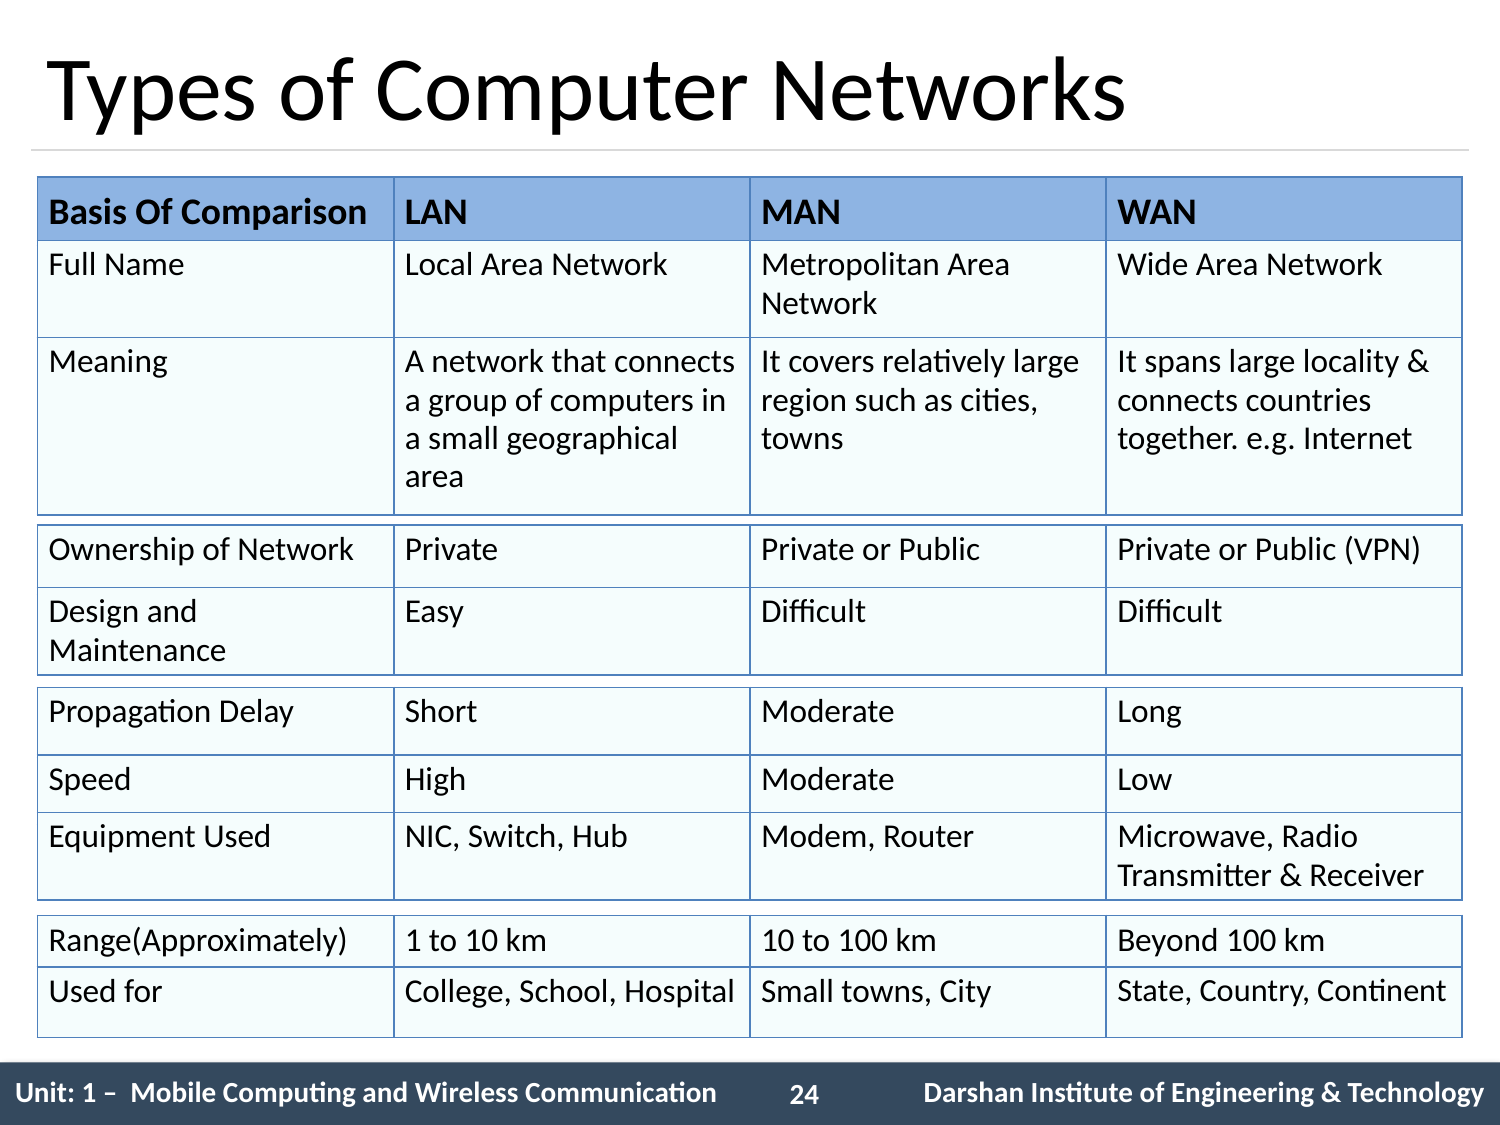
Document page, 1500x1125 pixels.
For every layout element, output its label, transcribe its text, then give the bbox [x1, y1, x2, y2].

table_header State, Country, Continent [1107, 968, 1461, 1037]
title Types of Computer Networks [31, 17, 1469, 150]
table_header High [395, 756, 749, 812]
table_header Low [1107, 756, 1461, 812]
table_header Range(Approximately) [38, 916, 393, 966]
table_header Moderate [751, 756, 1105, 812]
table_header Small towns, City [751, 968, 1105, 1037]
table_header Long [1107, 688, 1461, 754]
table_header Private or Public [751, 526, 1105, 587]
table_header College, School, Hospital [395, 968, 749, 1037]
table_header Propagation Delay [38, 688, 393, 754]
table_header Difficult [751, 588, 1105, 674]
table_header NIC, Switch, Hub [395, 813, 749, 899]
table_header Meaning [38, 338, 393, 514]
table_header Short [395, 688, 749, 754]
table_header LAN [395, 178, 749, 240]
table_header Private or Public (VPN) [1107, 526, 1461, 587]
table_header Microwave, Radio Transmitter & Receiver [1107, 813, 1461, 899]
table_header Modem, Router [751, 813, 1105, 899]
table_header Design and Maintenance [38, 588, 393, 674]
table_header Ownership of Network [38, 526, 393, 587]
table_header It covers relatively large region such as cities, towns [751, 338, 1105, 514]
table_header WAN [1107, 178, 1461, 240]
table_header Speed [38, 756, 393, 812]
table_header A network that connects a group of computers in a small geographical area [395, 338, 749, 514]
table_header Used for [38, 968, 393, 1037]
table_header Difficult [1107, 588, 1461, 674]
table_header Metropolitan Area Network [751, 241, 1105, 337]
table_header Private [395, 526, 749, 587]
table_header Basis Of Comparison [38, 178, 393, 240]
table_header Equipment Used [38, 813, 393, 899]
list [31, 162, 1469, 1038]
table_header It spans large locality & connects countries together. e.g. Internet [1107, 338, 1461, 514]
table_header Beyond 100 km [1107, 916, 1461, 966]
table_header Local Area Network [395, 241, 749, 337]
table_header Moderate [751, 688, 1105, 754]
table_header MAN [751, 178, 1105, 240]
table_header Wide Area Network [1107, 241, 1461, 337]
table_header 1 to 10 km [395, 916, 749, 966]
table_header Easy [395, 588, 749, 674]
table_header 10 to 100 km [751, 916, 1105, 966]
table_header Full Name [38, 241, 393, 337]
